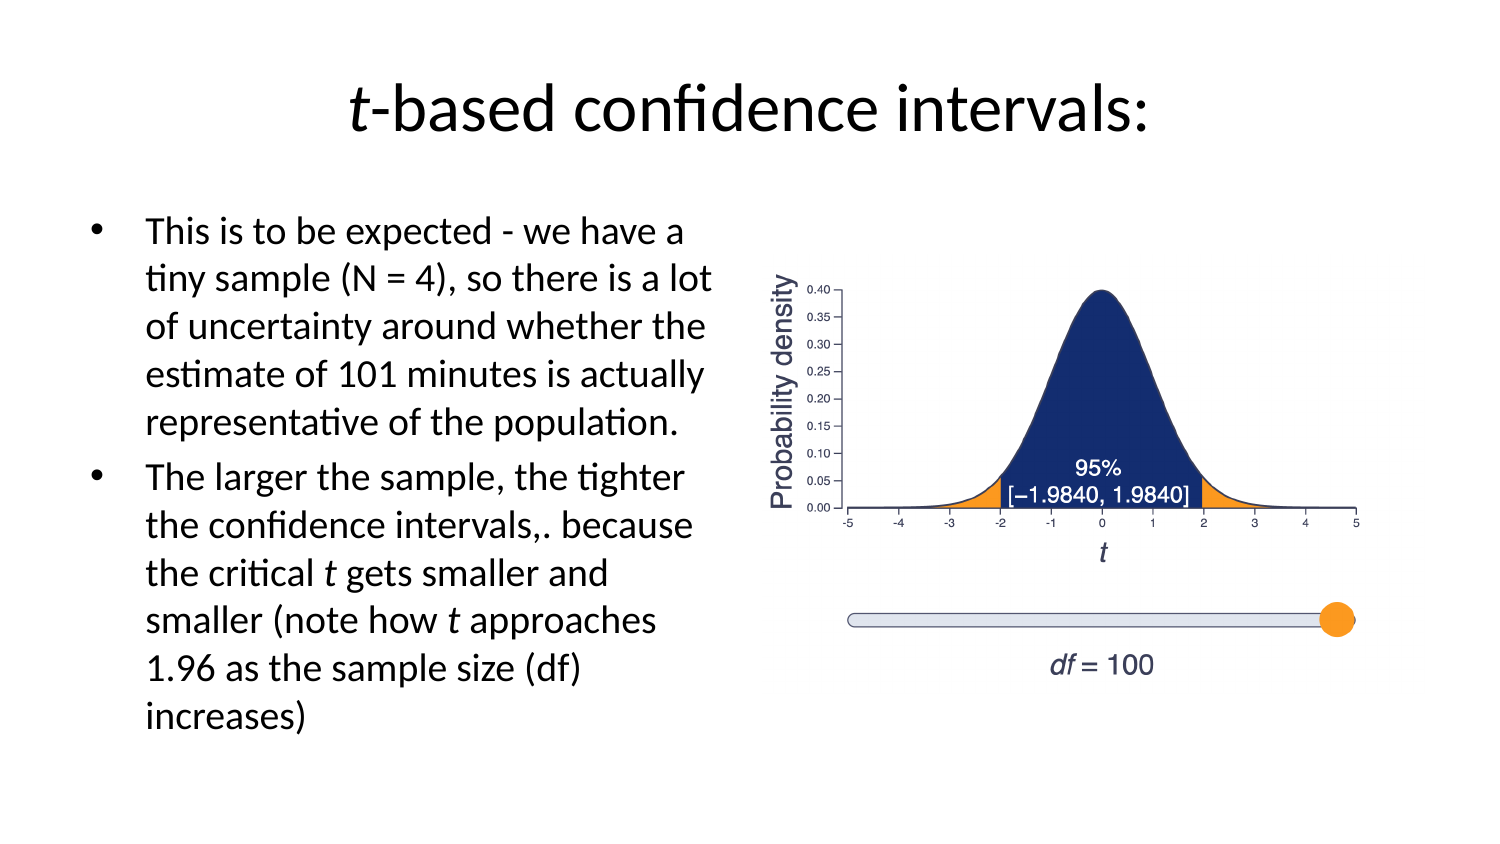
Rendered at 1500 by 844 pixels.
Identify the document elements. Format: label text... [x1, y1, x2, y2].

title t-based confidence intervals: [75, 33, 1425, 175]
picture [762, 253, 1426, 694]
list This is to be expected - we have a tiny sample (N = 4), so there is a lot of uncertainty around whether the estimate of 101 minutes is actually representative of the population. The larger the sample, the tighter the confidence intervals,. because the critical t gets smaller and smaller (note how t approaches 1.96 as the sample size (df) increases) [75, 196, 738, 754]
